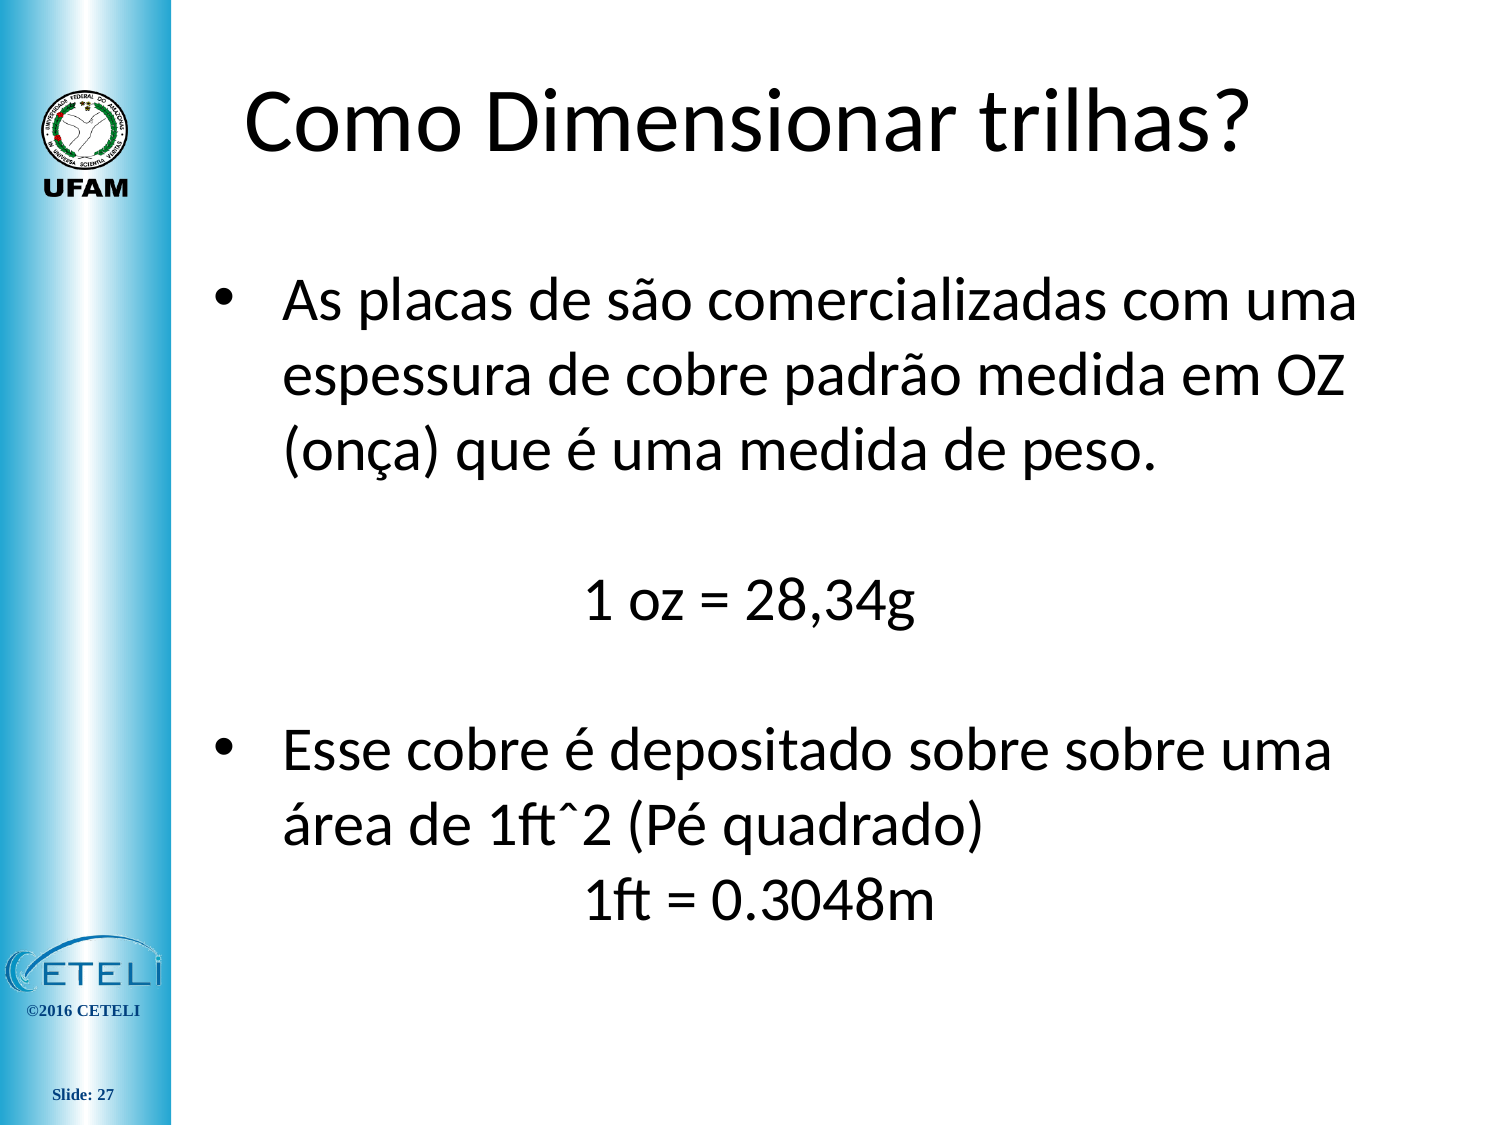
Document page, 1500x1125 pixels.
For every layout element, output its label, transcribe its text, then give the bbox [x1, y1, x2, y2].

picture [3, 934, 163, 996]
list As placas de são comercializadas com uma espessura de cobre padrão medida em OZ (onça) que é uma medida de peso. 1 oz = 28,34g Esse cobre é depositado sobre sobre uma área de 1ftˆ2 (Pé quadrado) 1ft = 0.3048m [192, 243, 1425, 1097]
picture [41, 90, 75, 197]
title Como Dimensionar trilhas? [75, 45, 1425, 233]
